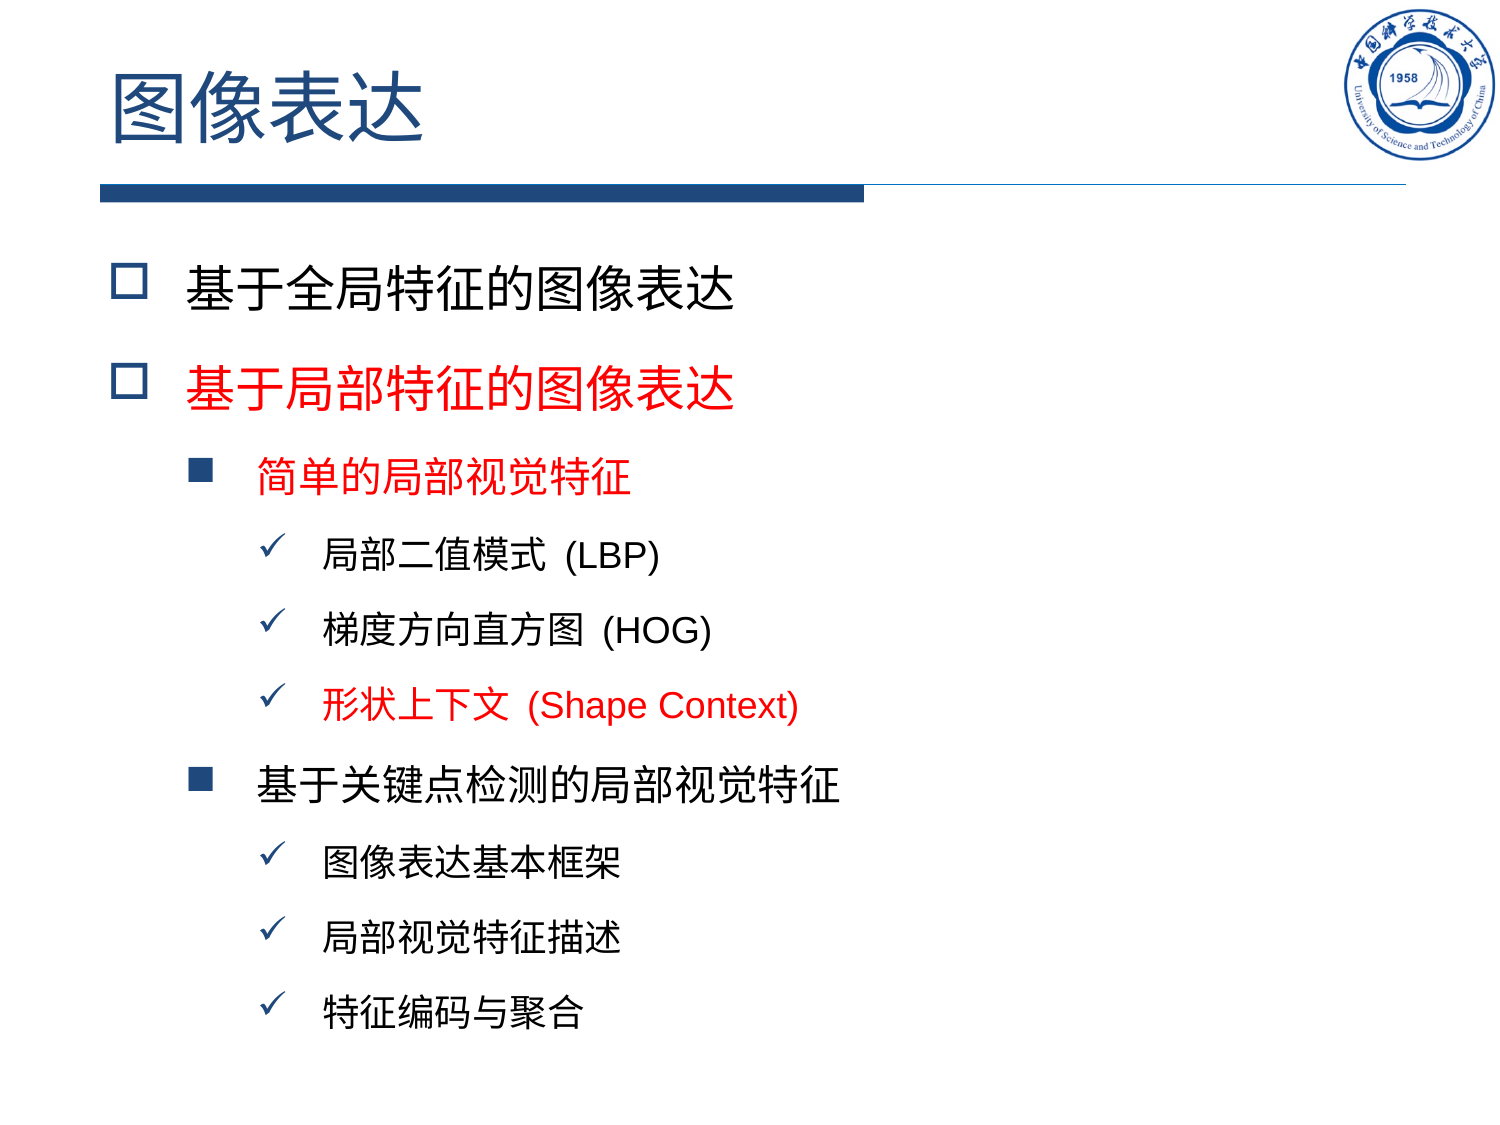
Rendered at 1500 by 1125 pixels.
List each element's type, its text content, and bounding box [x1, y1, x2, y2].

list 基于全局特征的图像表达 基于局部特征的图像表达 简单的局部视觉特征 局部二值模式 (LBP) 梯度方向直方图 (HOG) 形状上下文 (Shape Context) 基于关键点检测的局部视觉特征 图像表达基本框架 局部视觉特征描述 特征编码与聚合 [92, 220, 1406, 1035]
title 图像表达 [94, 50, 1407, 161]
picture [1333, 1, 1500, 161]
